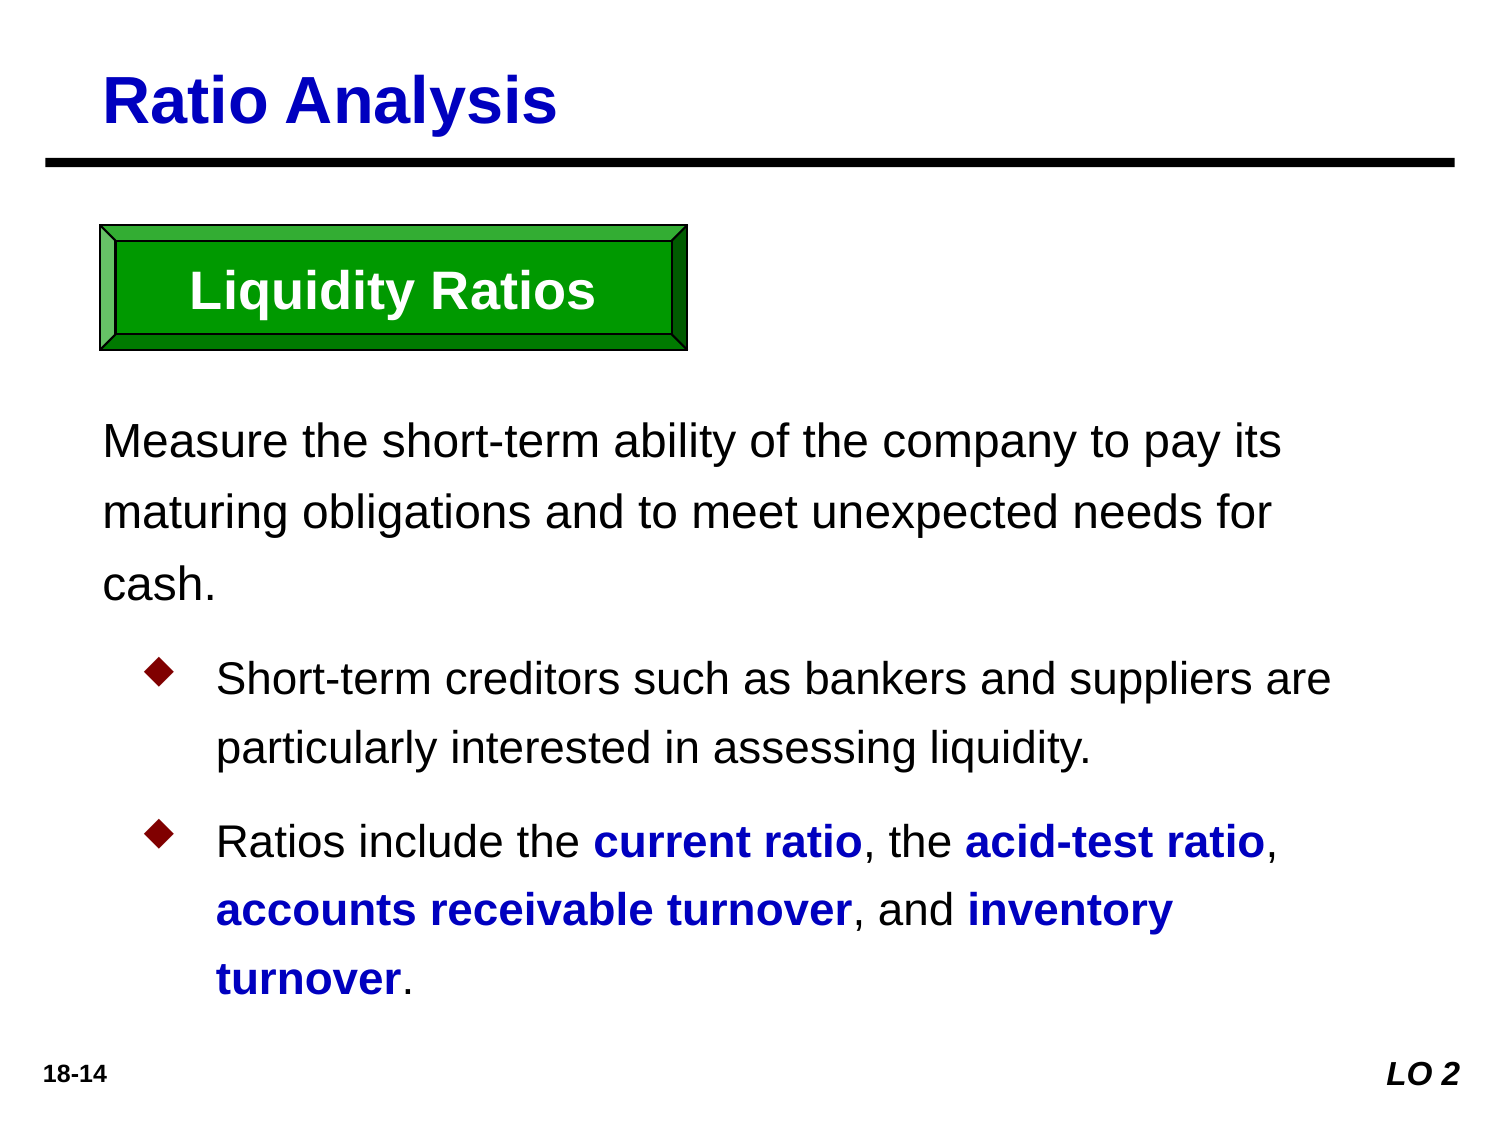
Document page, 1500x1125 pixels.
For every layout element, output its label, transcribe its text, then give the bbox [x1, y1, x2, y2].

text_box Illustration 18-12 [100, 225, 115, 349]
text_box Liquidity Ratios [99, 224, 688, 351]
text_box Measure the short-term ability of the company to pay its maturing obligations and to meet unexpected needs for cash. Short-term creditors such as bankers and suppliers are particularly interested in assessing liquidity. Ratios include the current ratio, the acid-test ratio, accounts receivable turnover, and inventory turnover. [87, 387, 1388, 1012]
text_box 2012 [101, 225, 686, 240]
text_box Ratio Analysis [87, 50, 1438, 142]
text_box LO 2 [1346, 1044, 1475, 1100]
